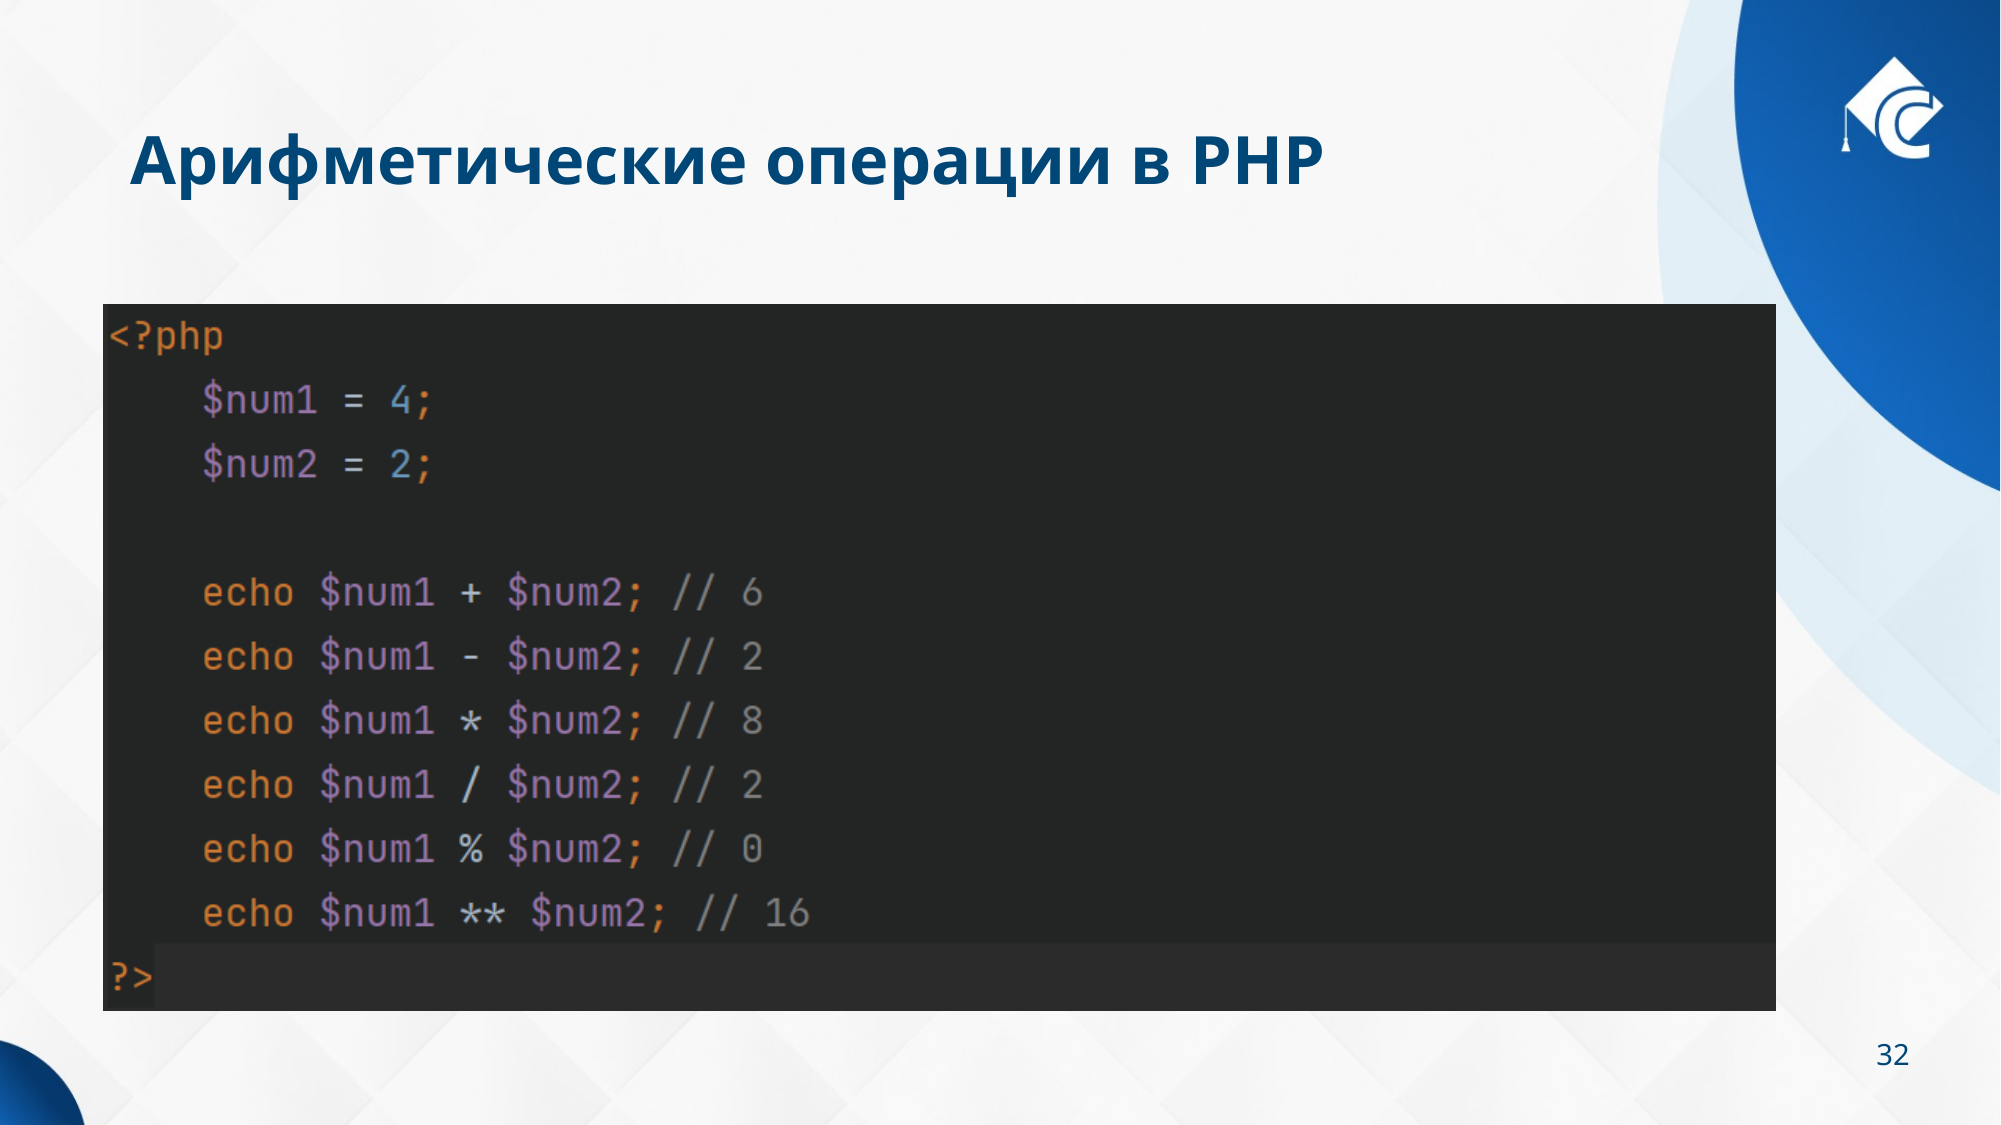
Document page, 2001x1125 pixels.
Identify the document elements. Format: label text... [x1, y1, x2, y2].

title Арифметические операции в PHP [115, 59, 1652, 267]
slide_number 32 [1806, 1026, 1925, 1086]
picture [0, 0, 2001, 1125]
